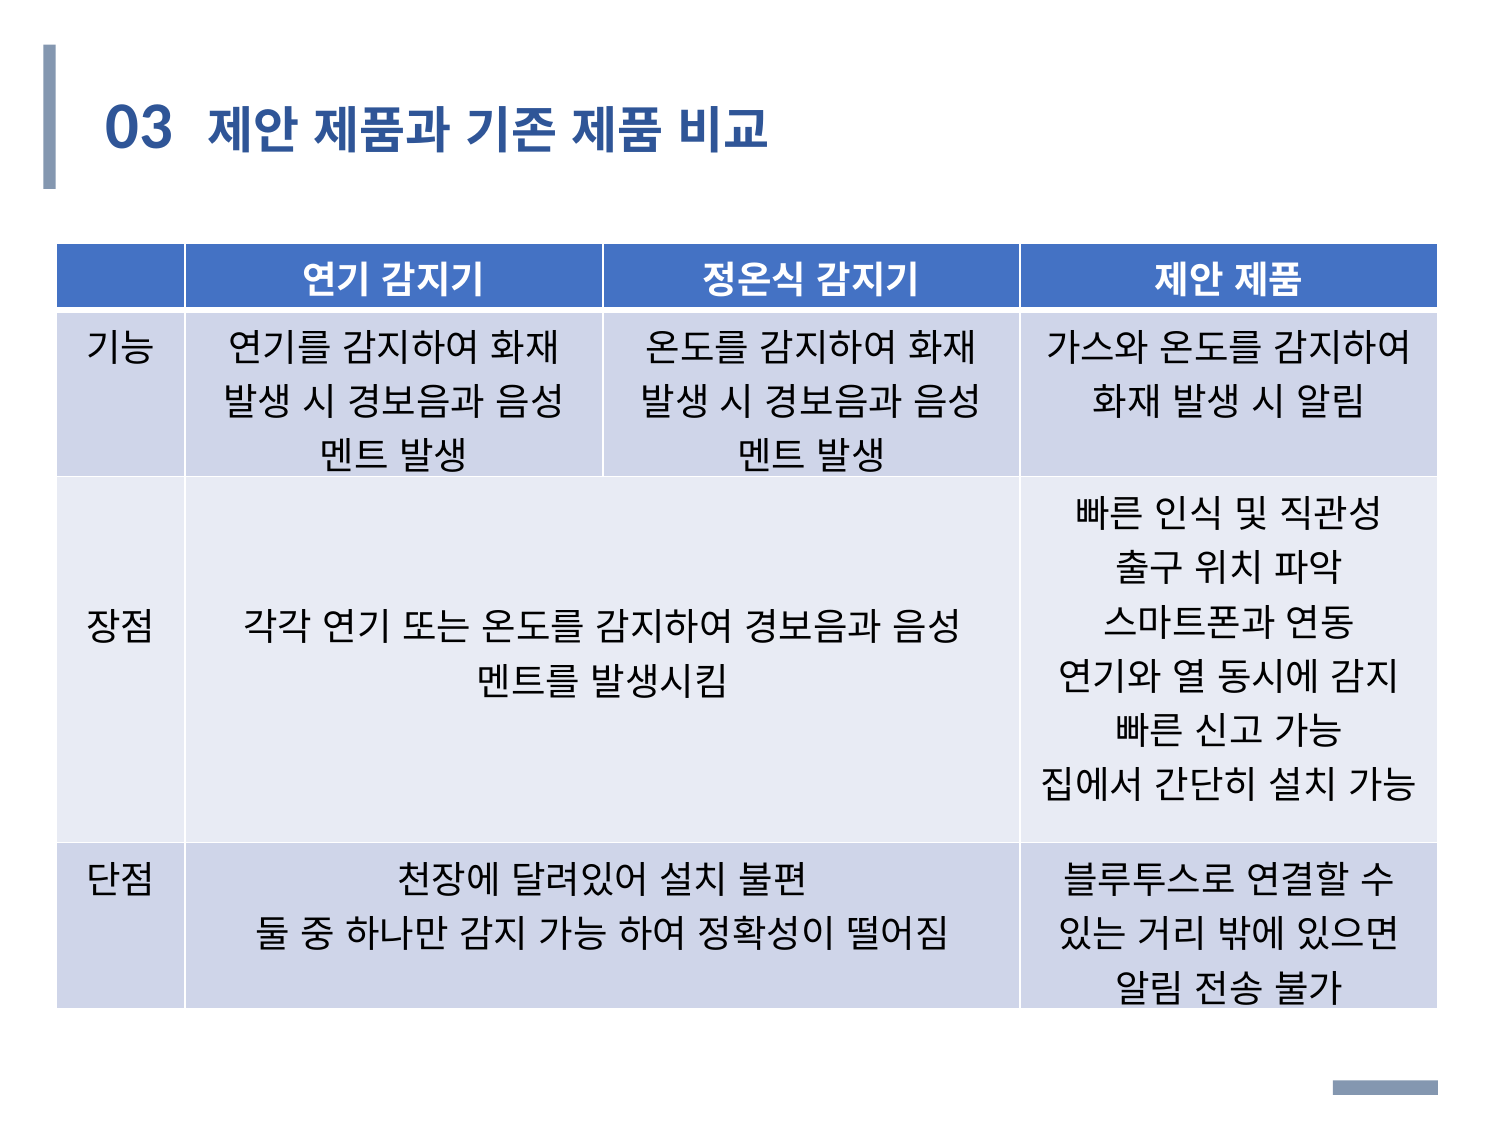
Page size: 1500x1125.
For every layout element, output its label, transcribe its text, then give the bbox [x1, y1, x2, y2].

table_cell 온도를 감지하여 화재 발생 시 경보음과 음성 멘트 발생 [604, 313, 1019, 476]
table_cell 빠른 인식 및 직관성 출구 위치 파악 스마트폰과 연동 연기와 열 동시에 감지 빠른 신고 가능 집에서 간단히 설치 가능 [1021, 477, 1437, 842]
table_header [57, 244, 184, 307]
text_box [42, 44, 57, 190]
table_cell 블루투스로 연결할 수 있는 거리 밖에 있으면 알림 전송 불가 [1021, 843, 1437, 1008]
table_cell 기능 [57, 313, 184, 476]
table_cell 단점 [57, 843, 184, 1008]
table_cell 연기를 감지하여 화재 발생 시 경보음과 음성 멘트 발생 [186, 313, 602, 476]
table_cell 천장에 달려있어 설치 불편 둘 중 하나만 감지 가능 하여 정확성이 떨어짐 [186, 843, 1019, 1008]
table_header 제안 제품 [1021, 244, 1437, 307]
table_cell 가스와 온도를 감지하여 화재 발생 시 알림 [1021, 313, 1437, 476]
table_cell 장점 [57, 477, 184, 842]
table_cell 각각 연기 또는 온도를 감지하여 경보음과 음성 멘트를 발생시킴 [186, 477, 1019, 842]
text_box 03 제안 제품과 기존 제품 비교 [91, 73, 785, 169]
table_header 연기 감지기 [186, 244, 602, 307]
text_box [1332, 1079, 1439, 1096]
table_header 정온식 감지기 [604, 244, 1019, 307]
